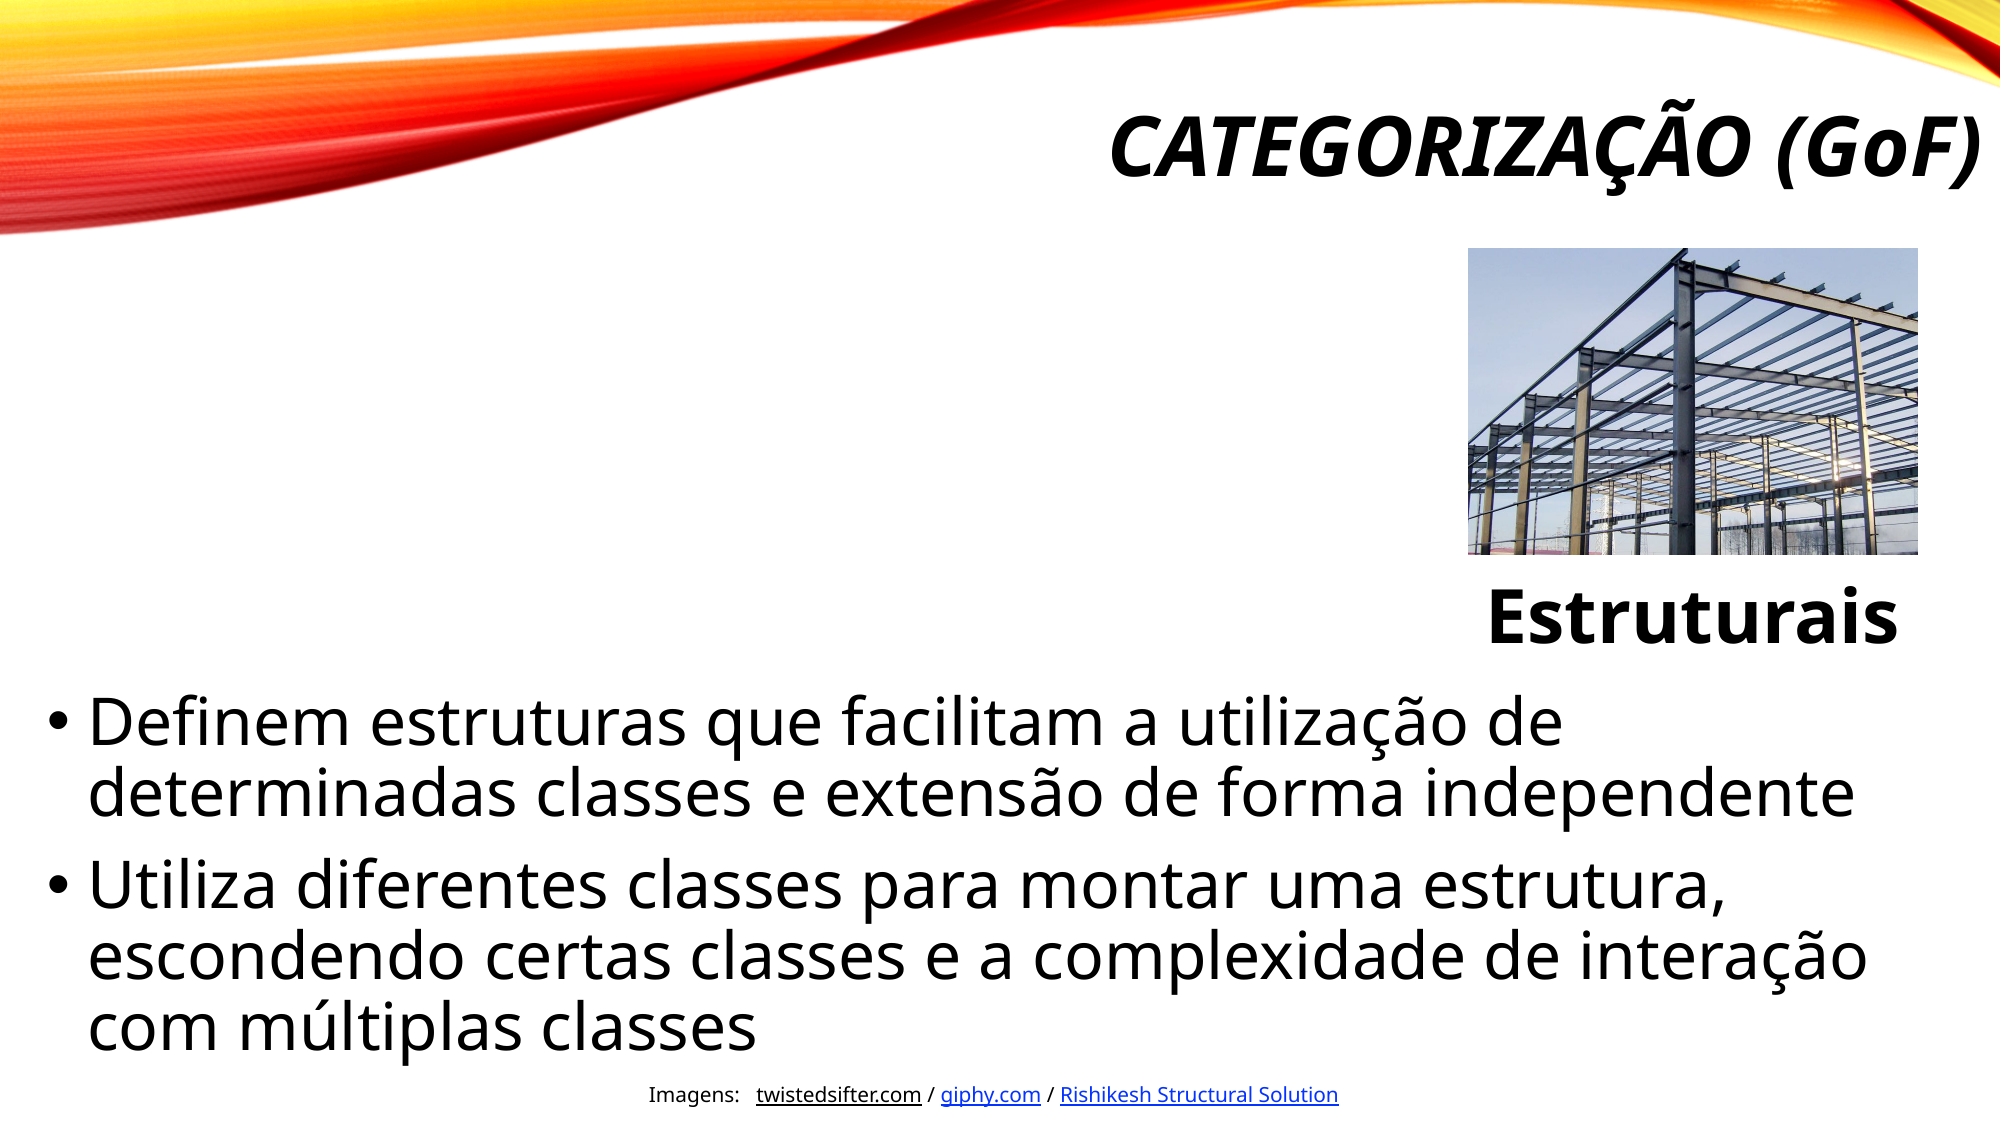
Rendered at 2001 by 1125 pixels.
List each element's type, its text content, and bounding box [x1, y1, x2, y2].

picture [0, 0, 2000, 237]
title Categorização (gof) [184, 26, 1998, 274]
list Definem estruturas que facilitam a utilização de determinadas classes e extensão de forma independente Utiliza diferentes classes para montar uma estrutura, escondendo certas classes e a complexidade de interação com múltiplas classes [31, 680, 1956, 1075]
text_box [1468, 248, 1919, 668]
text_box Imagens: twistedsifter.com / giphy.com / Rishikesh Structural Solution [155, 1075, 1833, 1118]
